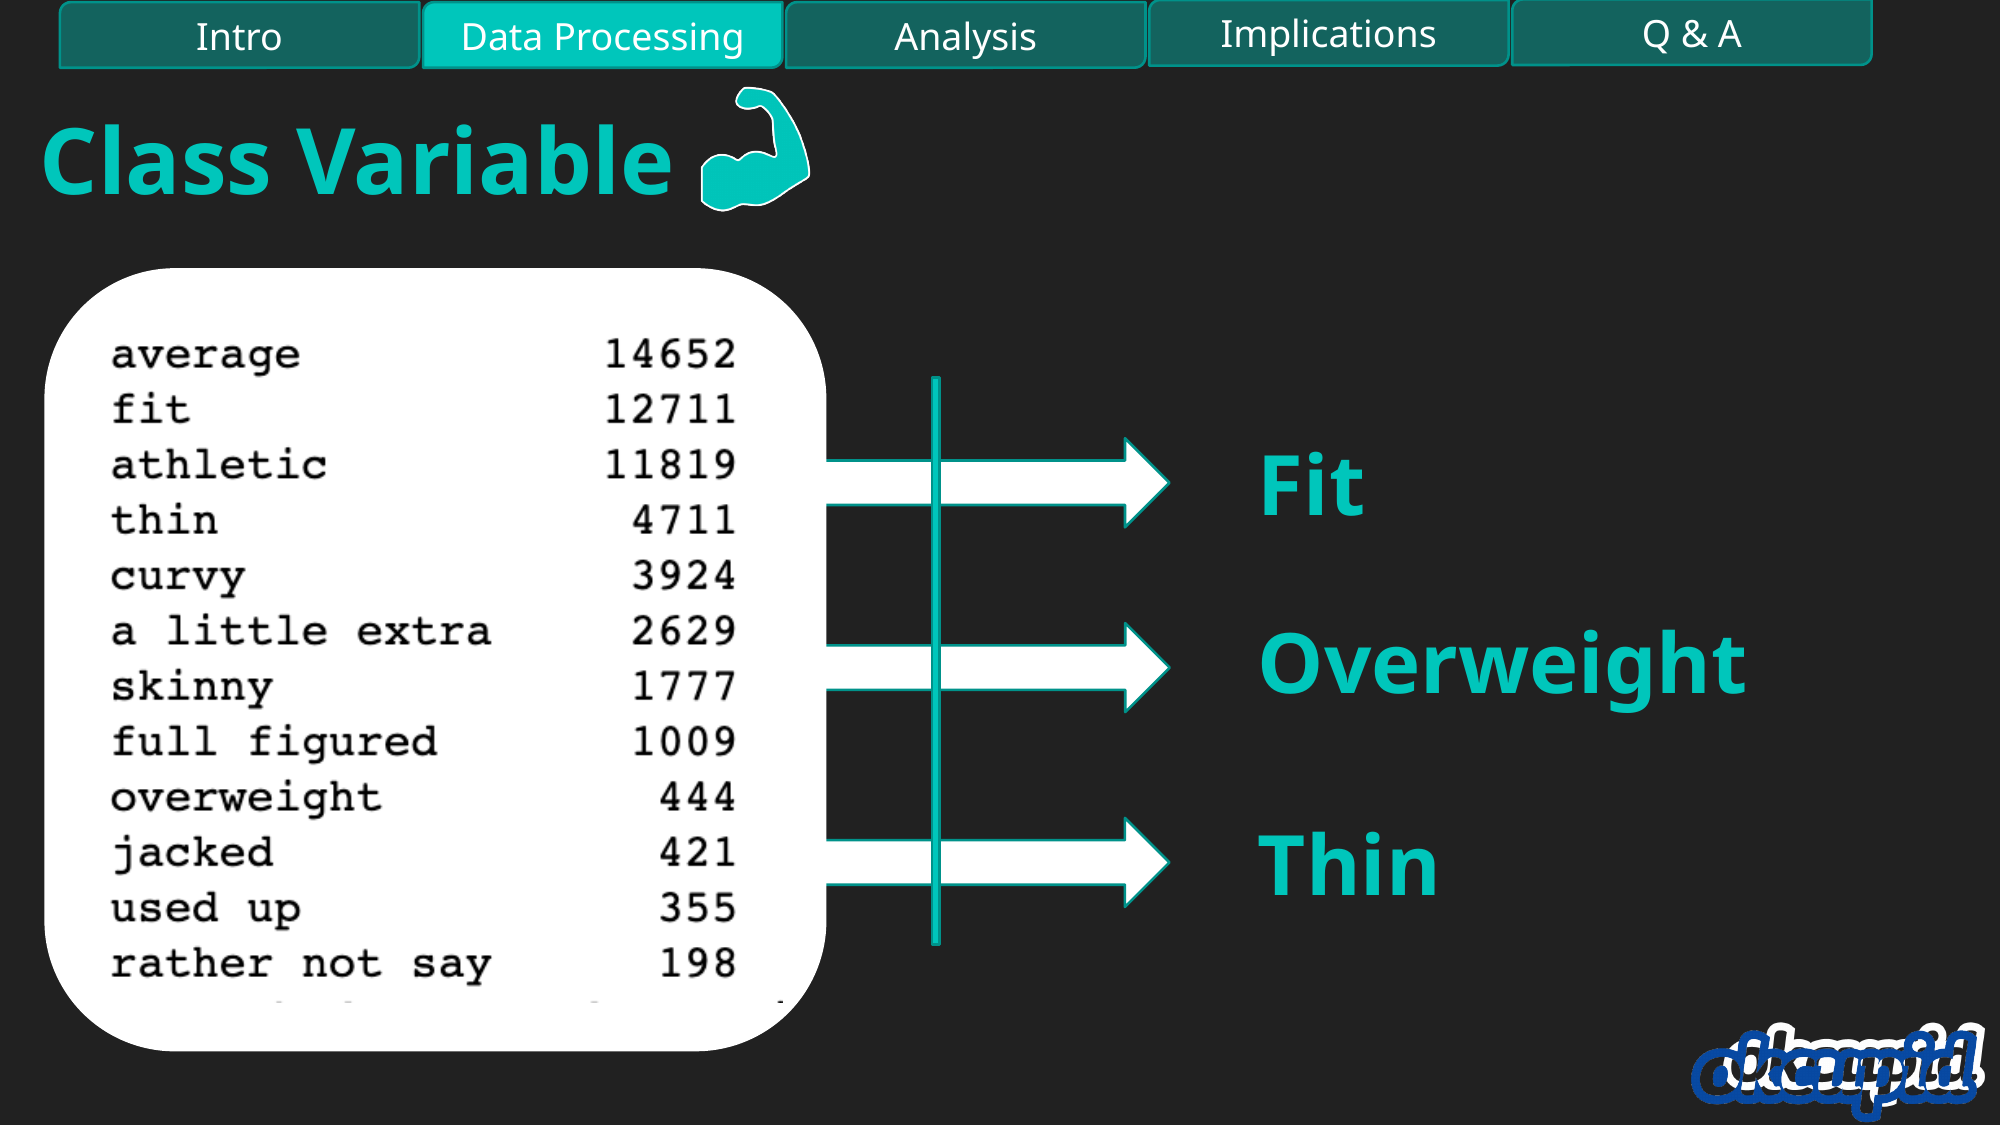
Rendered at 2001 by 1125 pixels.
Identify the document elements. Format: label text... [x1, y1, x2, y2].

text_box [828, 838, 931, 887]
picture [96, 319, 783, 1003]
text_box Analysis [784, 0, 1147, 70]
text_box [941, 621, 1171, 714]
text_box [931, 376, 941, 946]
text_box [941, 816, 1171, 909]
text_box Overweight [1243, 602, 1840, 718]
text_box Intro [58, 0, 421, 70]
text_box [43, 266, 828, 1053]
picture [677, 73, 827, 223]
text_box Thin [1243, 804, 1504, 920]
text_box Fit [1243, 424, 1504, 540]
picture [1643, 978, 2000, 1125]
text_box [941, 437, 1171, 529]
text_box [828, 459, 931, 507]
text_box Class Variable [24, 95, 677, 221]
text_box [828, 644, 931, 692]
text_box Q & A [1510, 0, 1873, 67]
text_box Implications [1147, 0, 1510, 67]
text_box Data Processing [421, 0, 784, 70]
